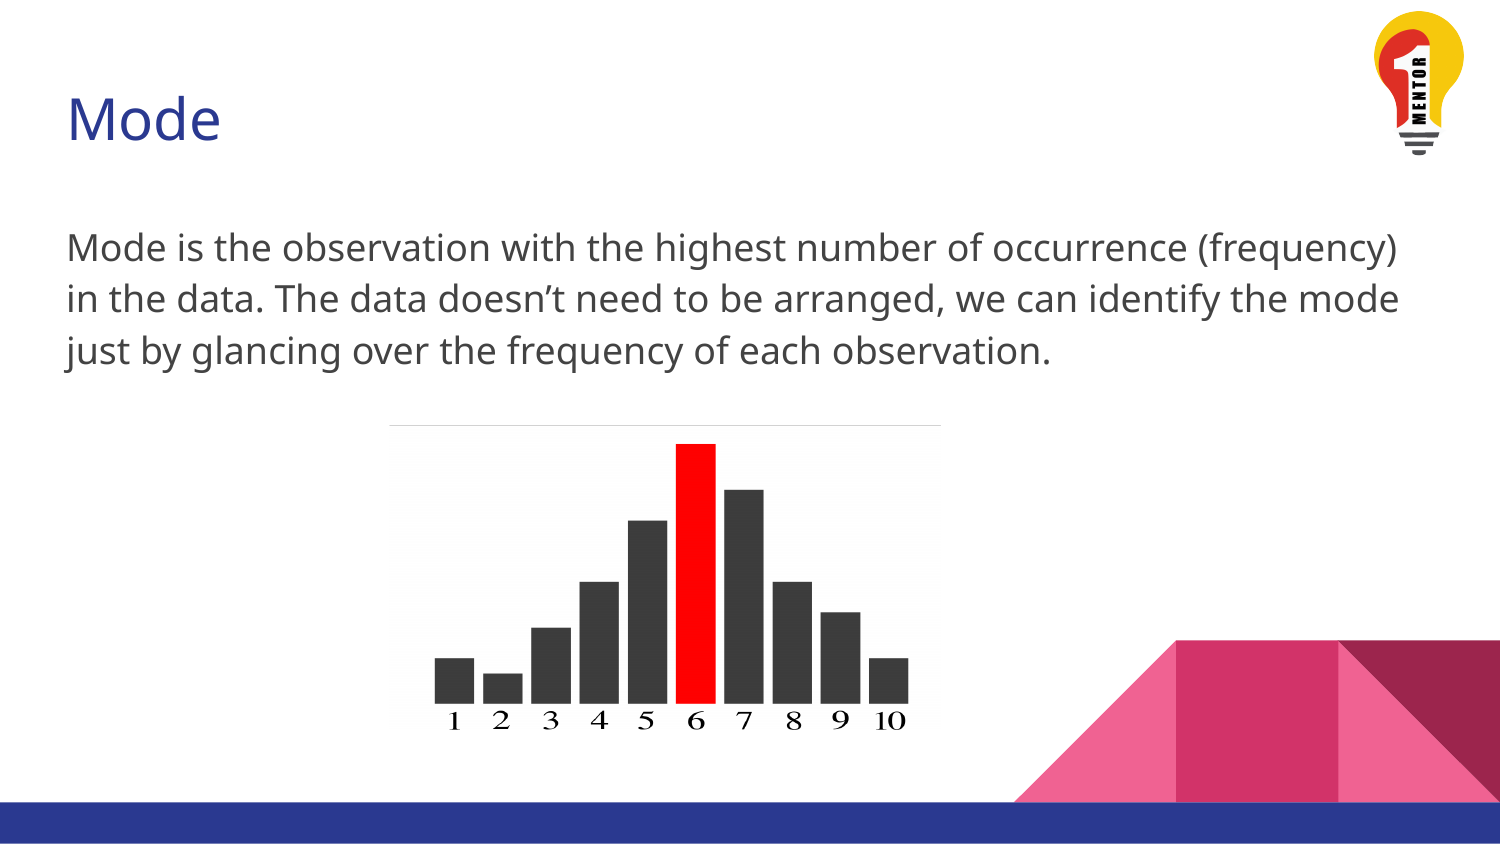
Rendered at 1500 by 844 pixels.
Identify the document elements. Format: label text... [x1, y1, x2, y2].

picture [1374, 11, 1465, 168]
title Mode [51, 67, 1369, 167]
picture [317, 393, 1004, 784]
list Mode is the observation with the highest number of occurrence (frequency) in the data. The data doesn’t need to be arranged, we can identify the mode just by glancing over the frequency of each observation. [51, 201, 1449, 405]
